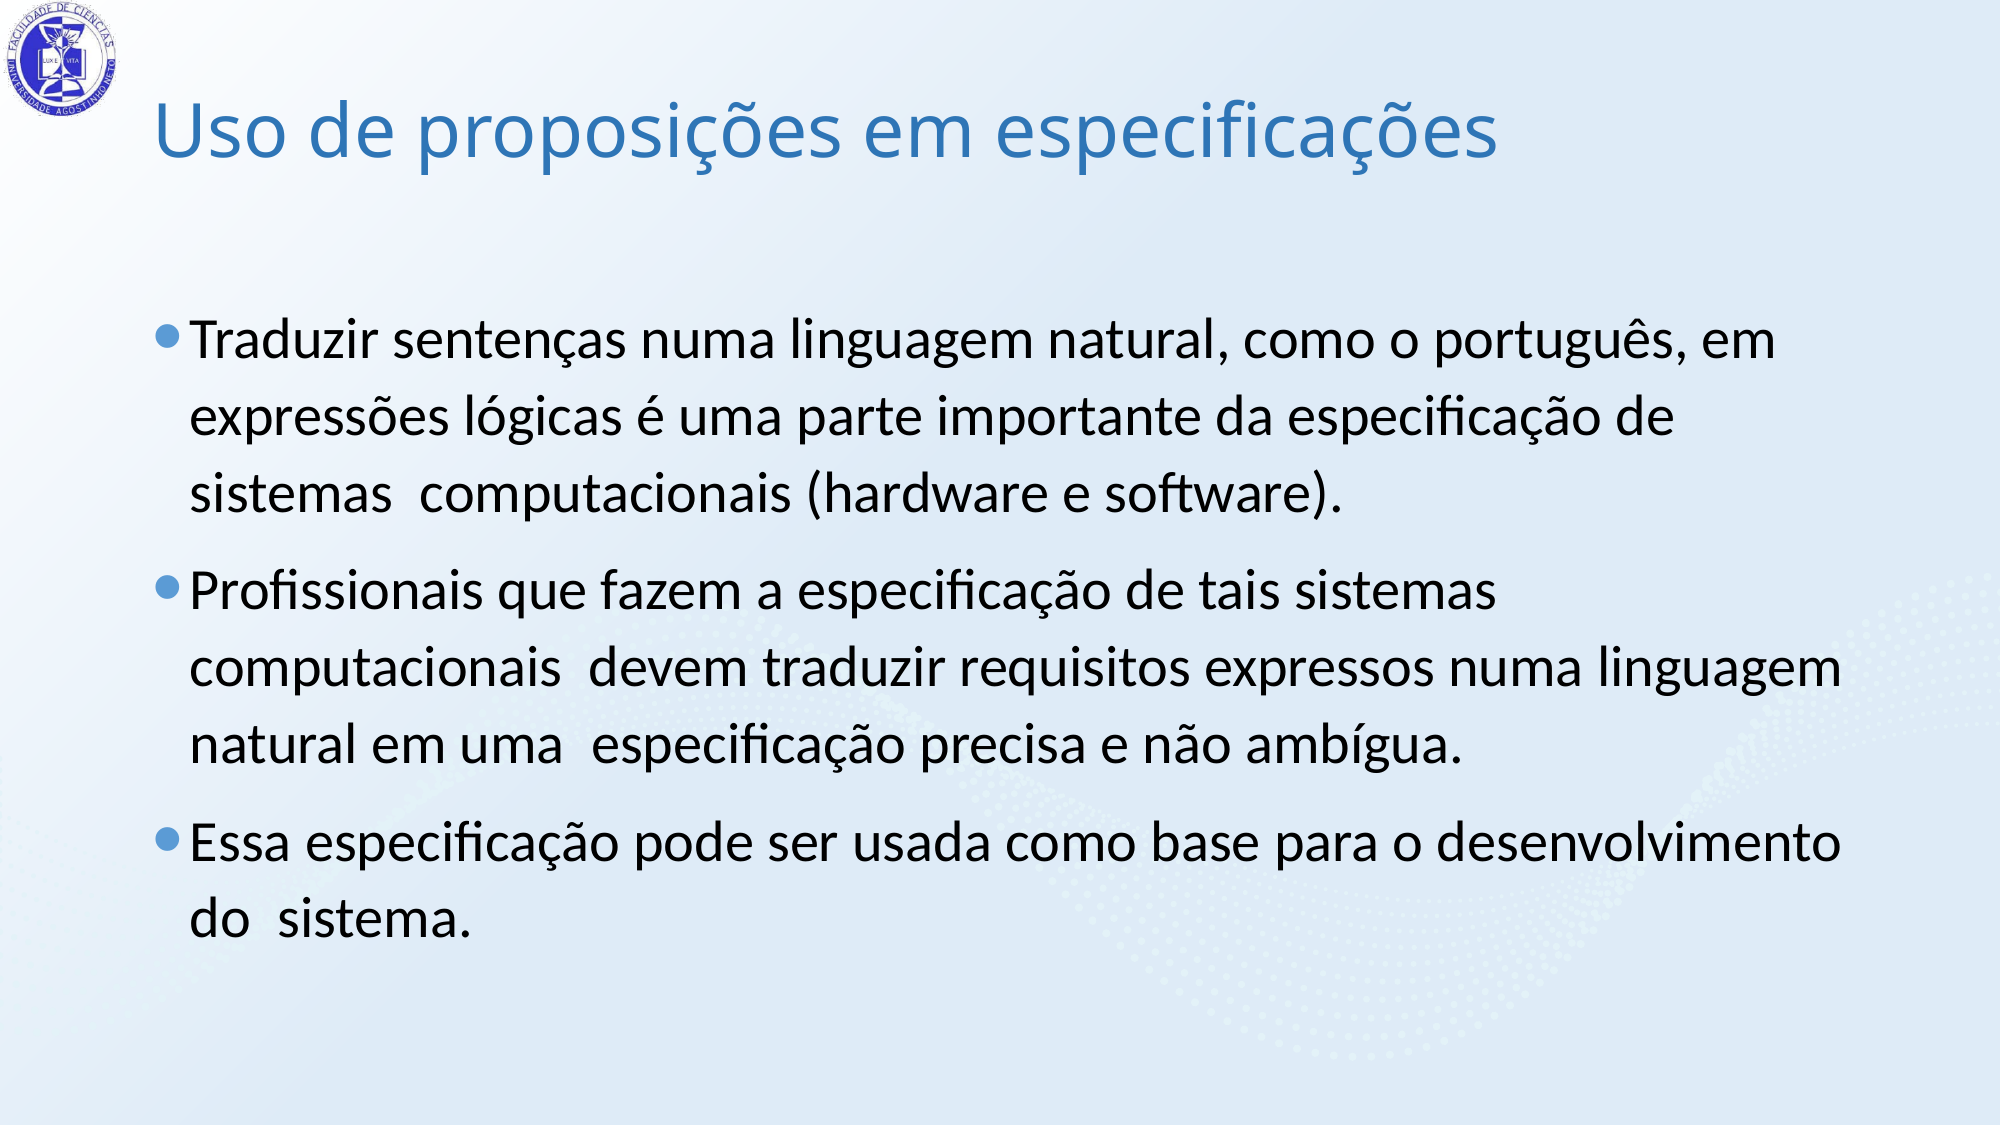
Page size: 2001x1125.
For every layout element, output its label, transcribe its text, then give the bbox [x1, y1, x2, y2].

title Uso de proposições em especificações [137, 59, 1863, 207]
picture [0, 0, 138, 120]
list Traduzir sentenças numa linguagem natural, como o português, em expressões lógicas é uma parte importante da especificação de sistemas computacionais (hardware e software). Profissionais que fazem a especificação de tais sistemas computacionais devem traduzir requisitos expressos numa linguagem natural em uma especificação precisa e não ambígua. Essa especificação pode ser usada como base para o desenvolvimento do sistema. [137, 285, 1863, 1014]
